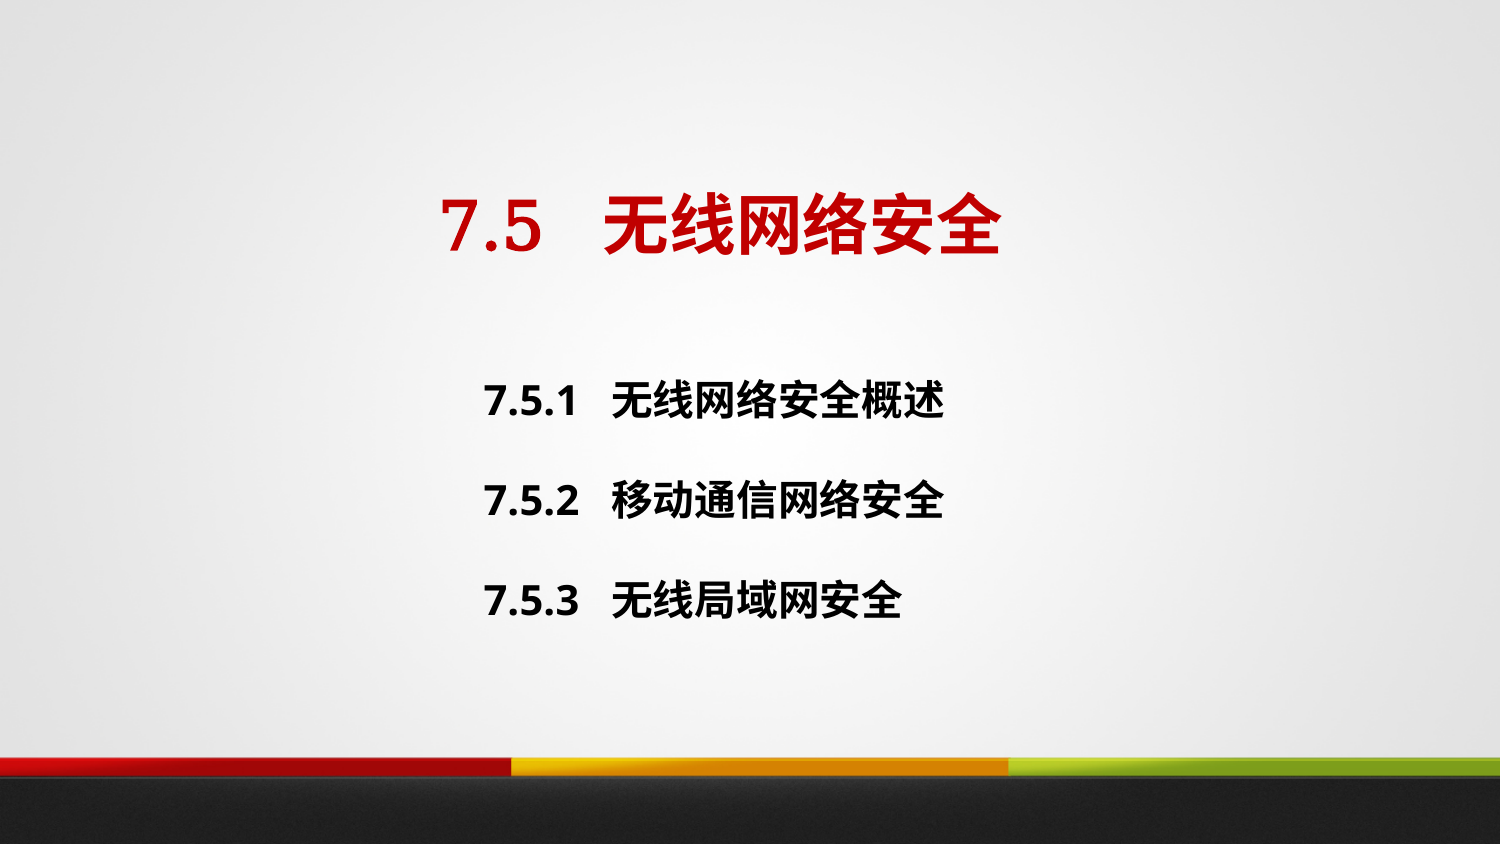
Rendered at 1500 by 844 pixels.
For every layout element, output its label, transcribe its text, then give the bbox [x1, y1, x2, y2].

title 7.5 无线网络安全 [421, 152, 1020, 294]
text_box 7.5.1 无线网络安全概述 7.5.2 移动通信网络安全 7.5.3 无线局域网安全 [468, 316, 1008, 632]
picture [0, 0, 1500, 844]
